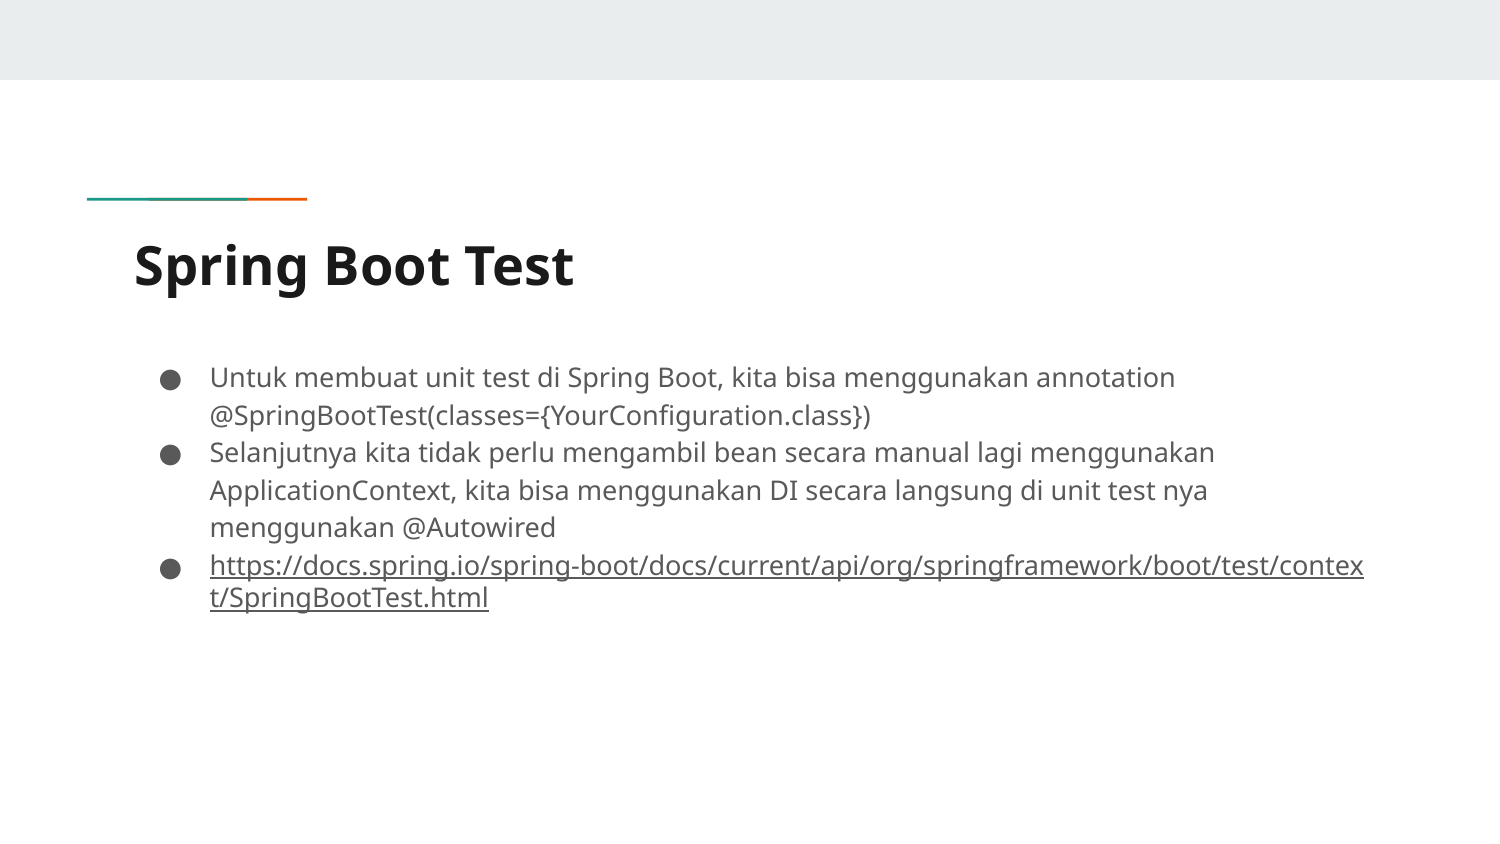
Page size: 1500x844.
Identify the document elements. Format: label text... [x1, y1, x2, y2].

list Untuk membuat unit test di Spring Boot, kita bisa menggunakan annotation @SpringBootTest(classes={YourConfiguration.class}) Selanjutnya kita tidak perlu mengambil bean secara manual lagi menggunakan ApplicationContext, kita bisa menggunakan DI secara langsung di unit test nya menggunakan @Autowired https://docs.spring.io/spring-boot/docs/current/api/org/springframework/boot/test/context/SpringBootTest.html [119, 341, 1381, 712]
title Spring Boot Test [119, 216, 1381, 305]
